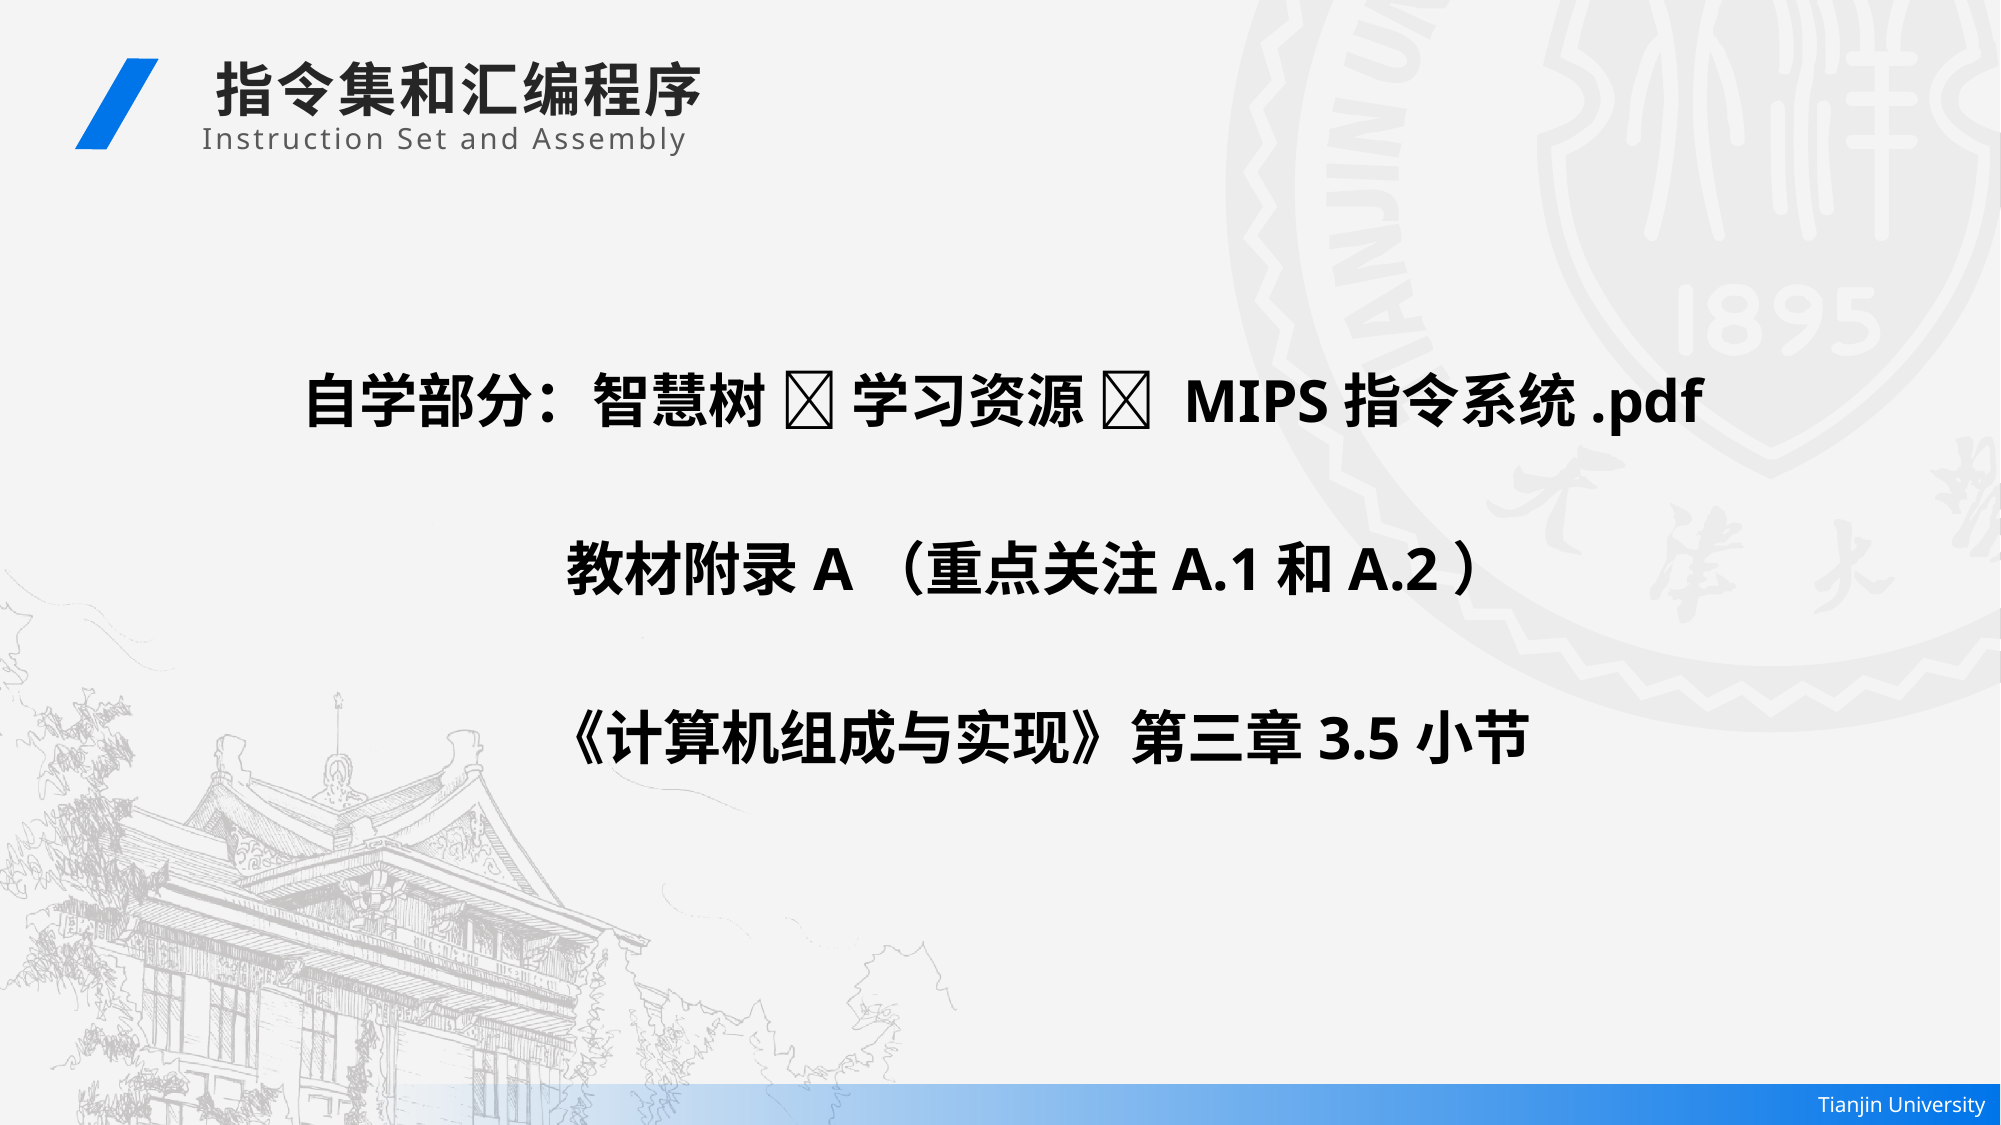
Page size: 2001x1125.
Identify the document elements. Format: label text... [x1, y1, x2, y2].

text_box 《计算机组成与实现》第三章3.5小节 [133, 663, 1945, 819]
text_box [104, 45, 752, 164]
text_box 教材附录A（重点关注A.1和A.2） [133, 494, 1945, 650]
text_box [74, 98, 104, 150]
text_box 自学部分：智慧树  学习资源  MIPS指令系统.pdf [133, 326, 1871, 482]
